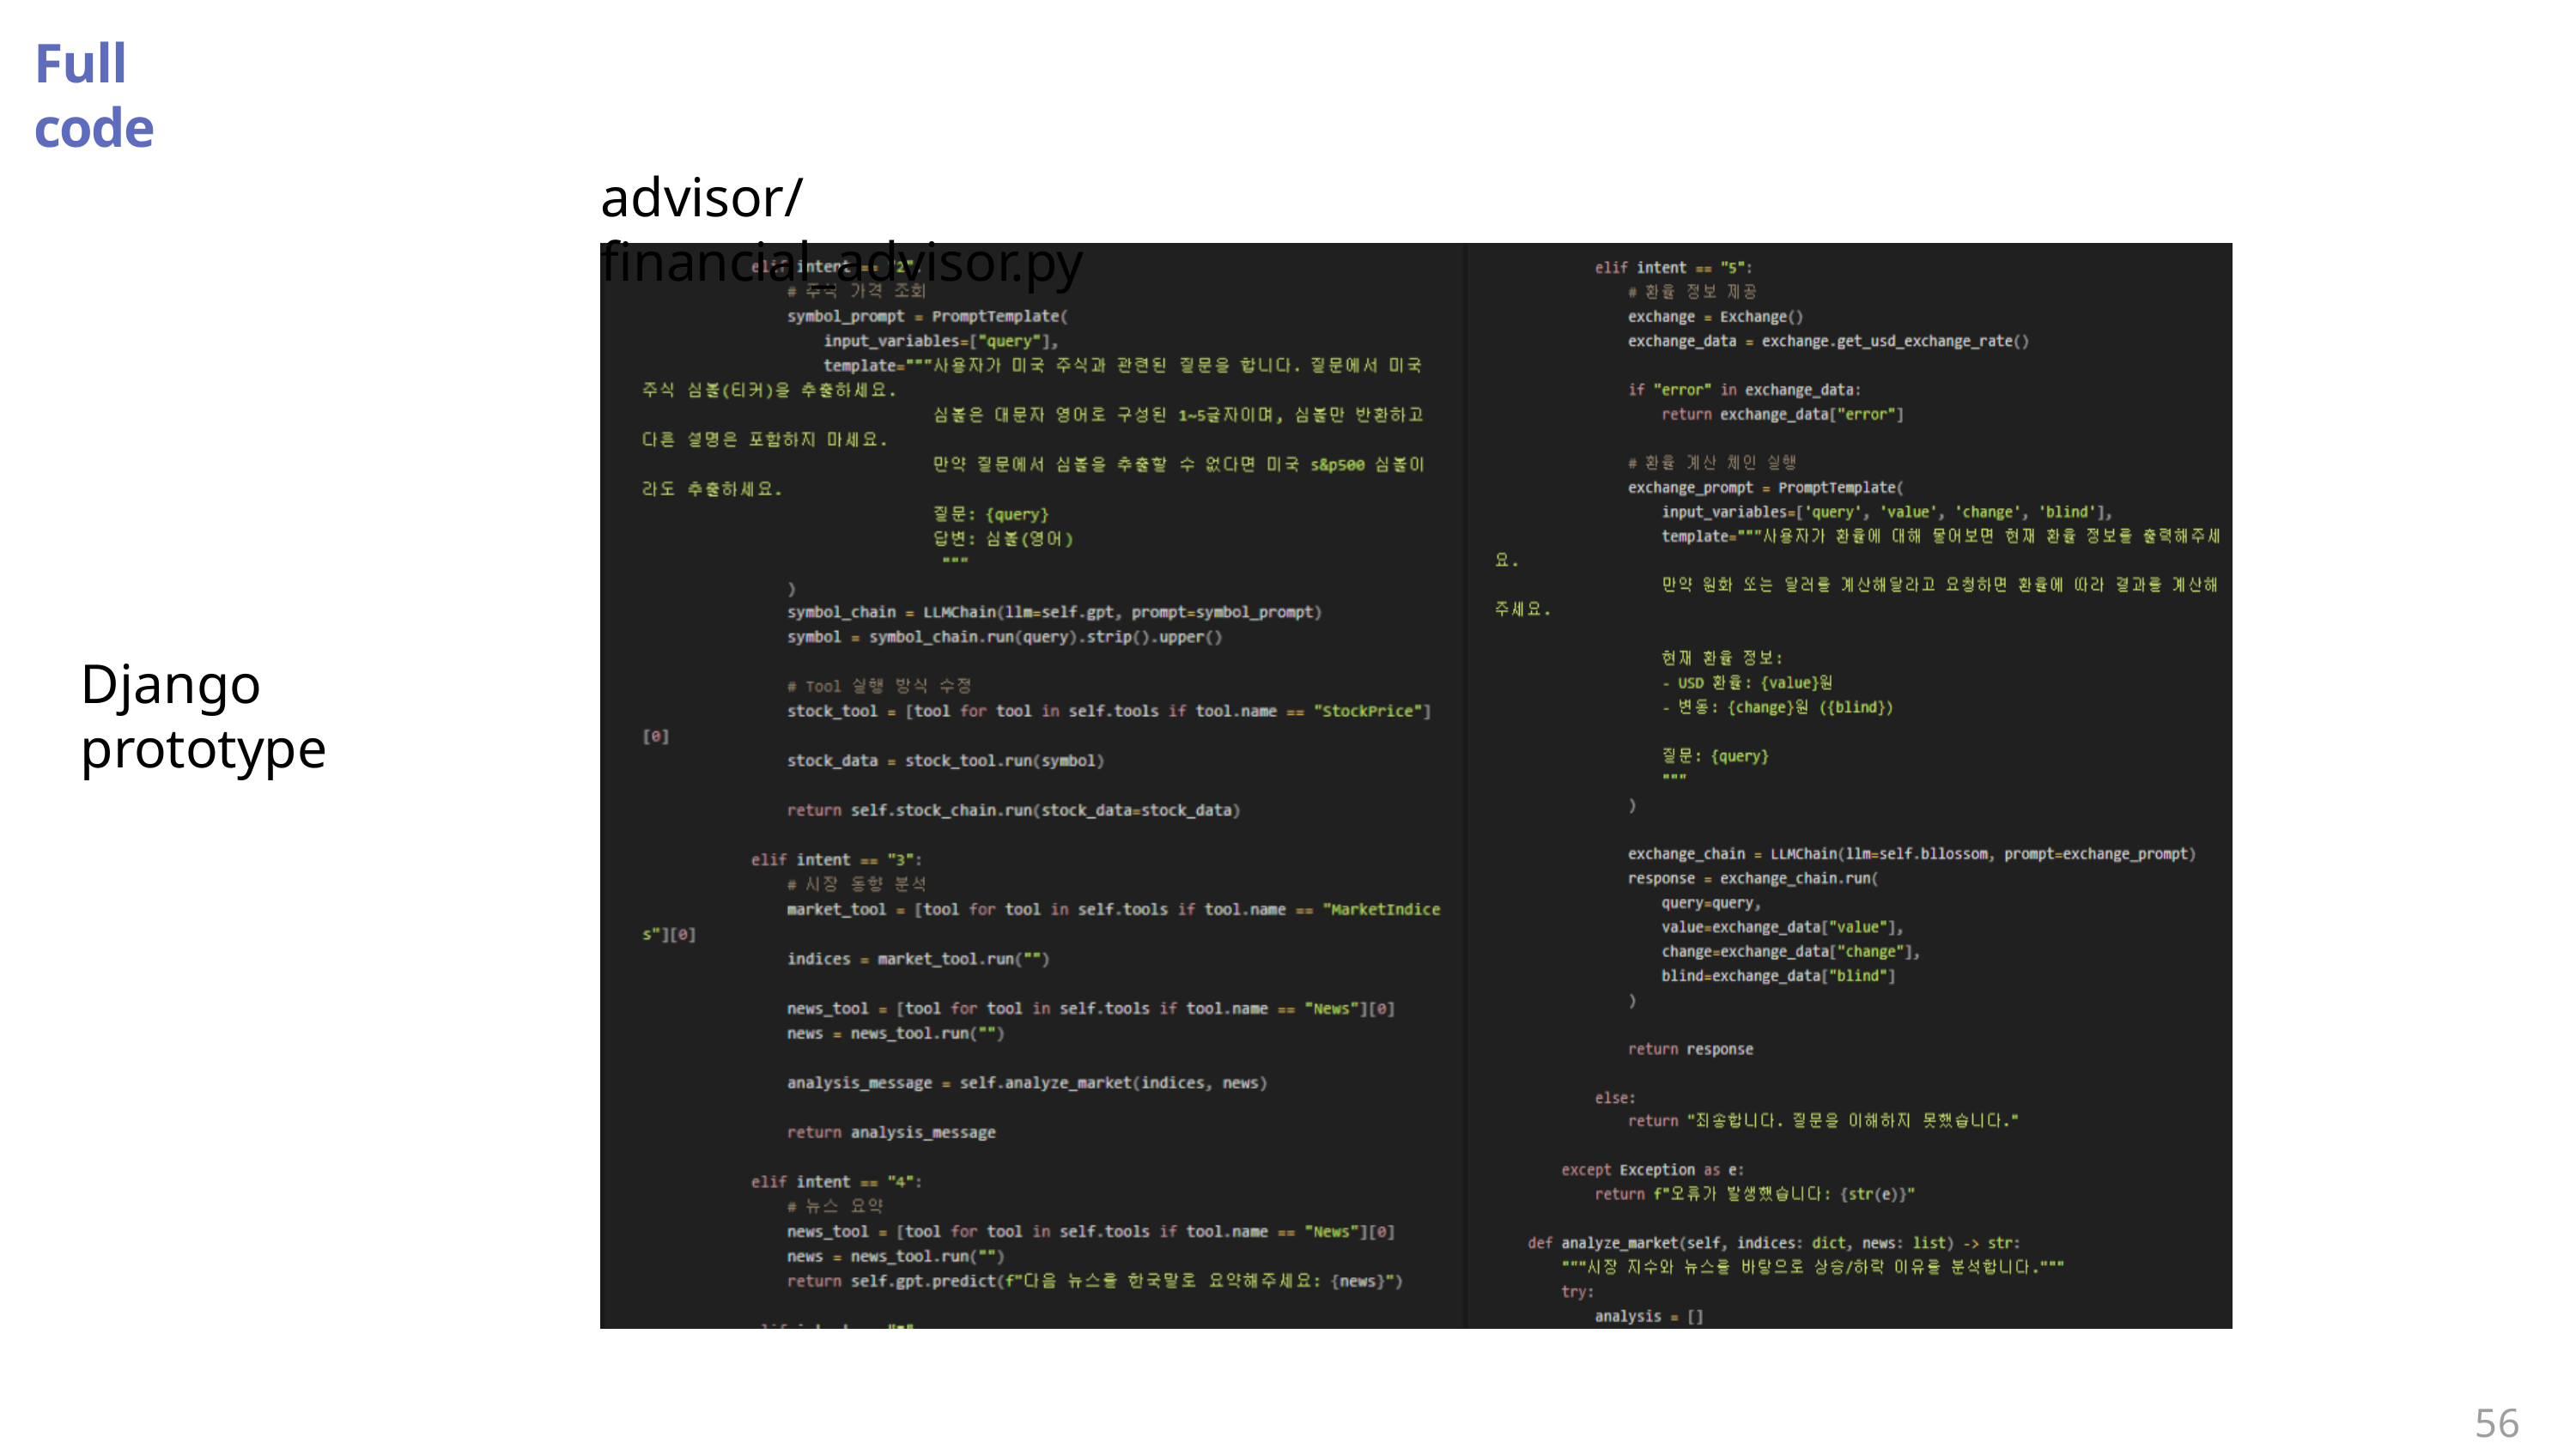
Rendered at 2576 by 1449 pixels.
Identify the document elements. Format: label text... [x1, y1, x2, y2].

slide_number 56 [2469, 1390, 2528, 1449]
title Full code [32, 27, 244, 271]
picture [600, 243, 2233, 1330]
text_box advisor/financial_advisor.py [598, 161, 1283, 243]
text_box Django prototype [78, 647, 521, 779]
